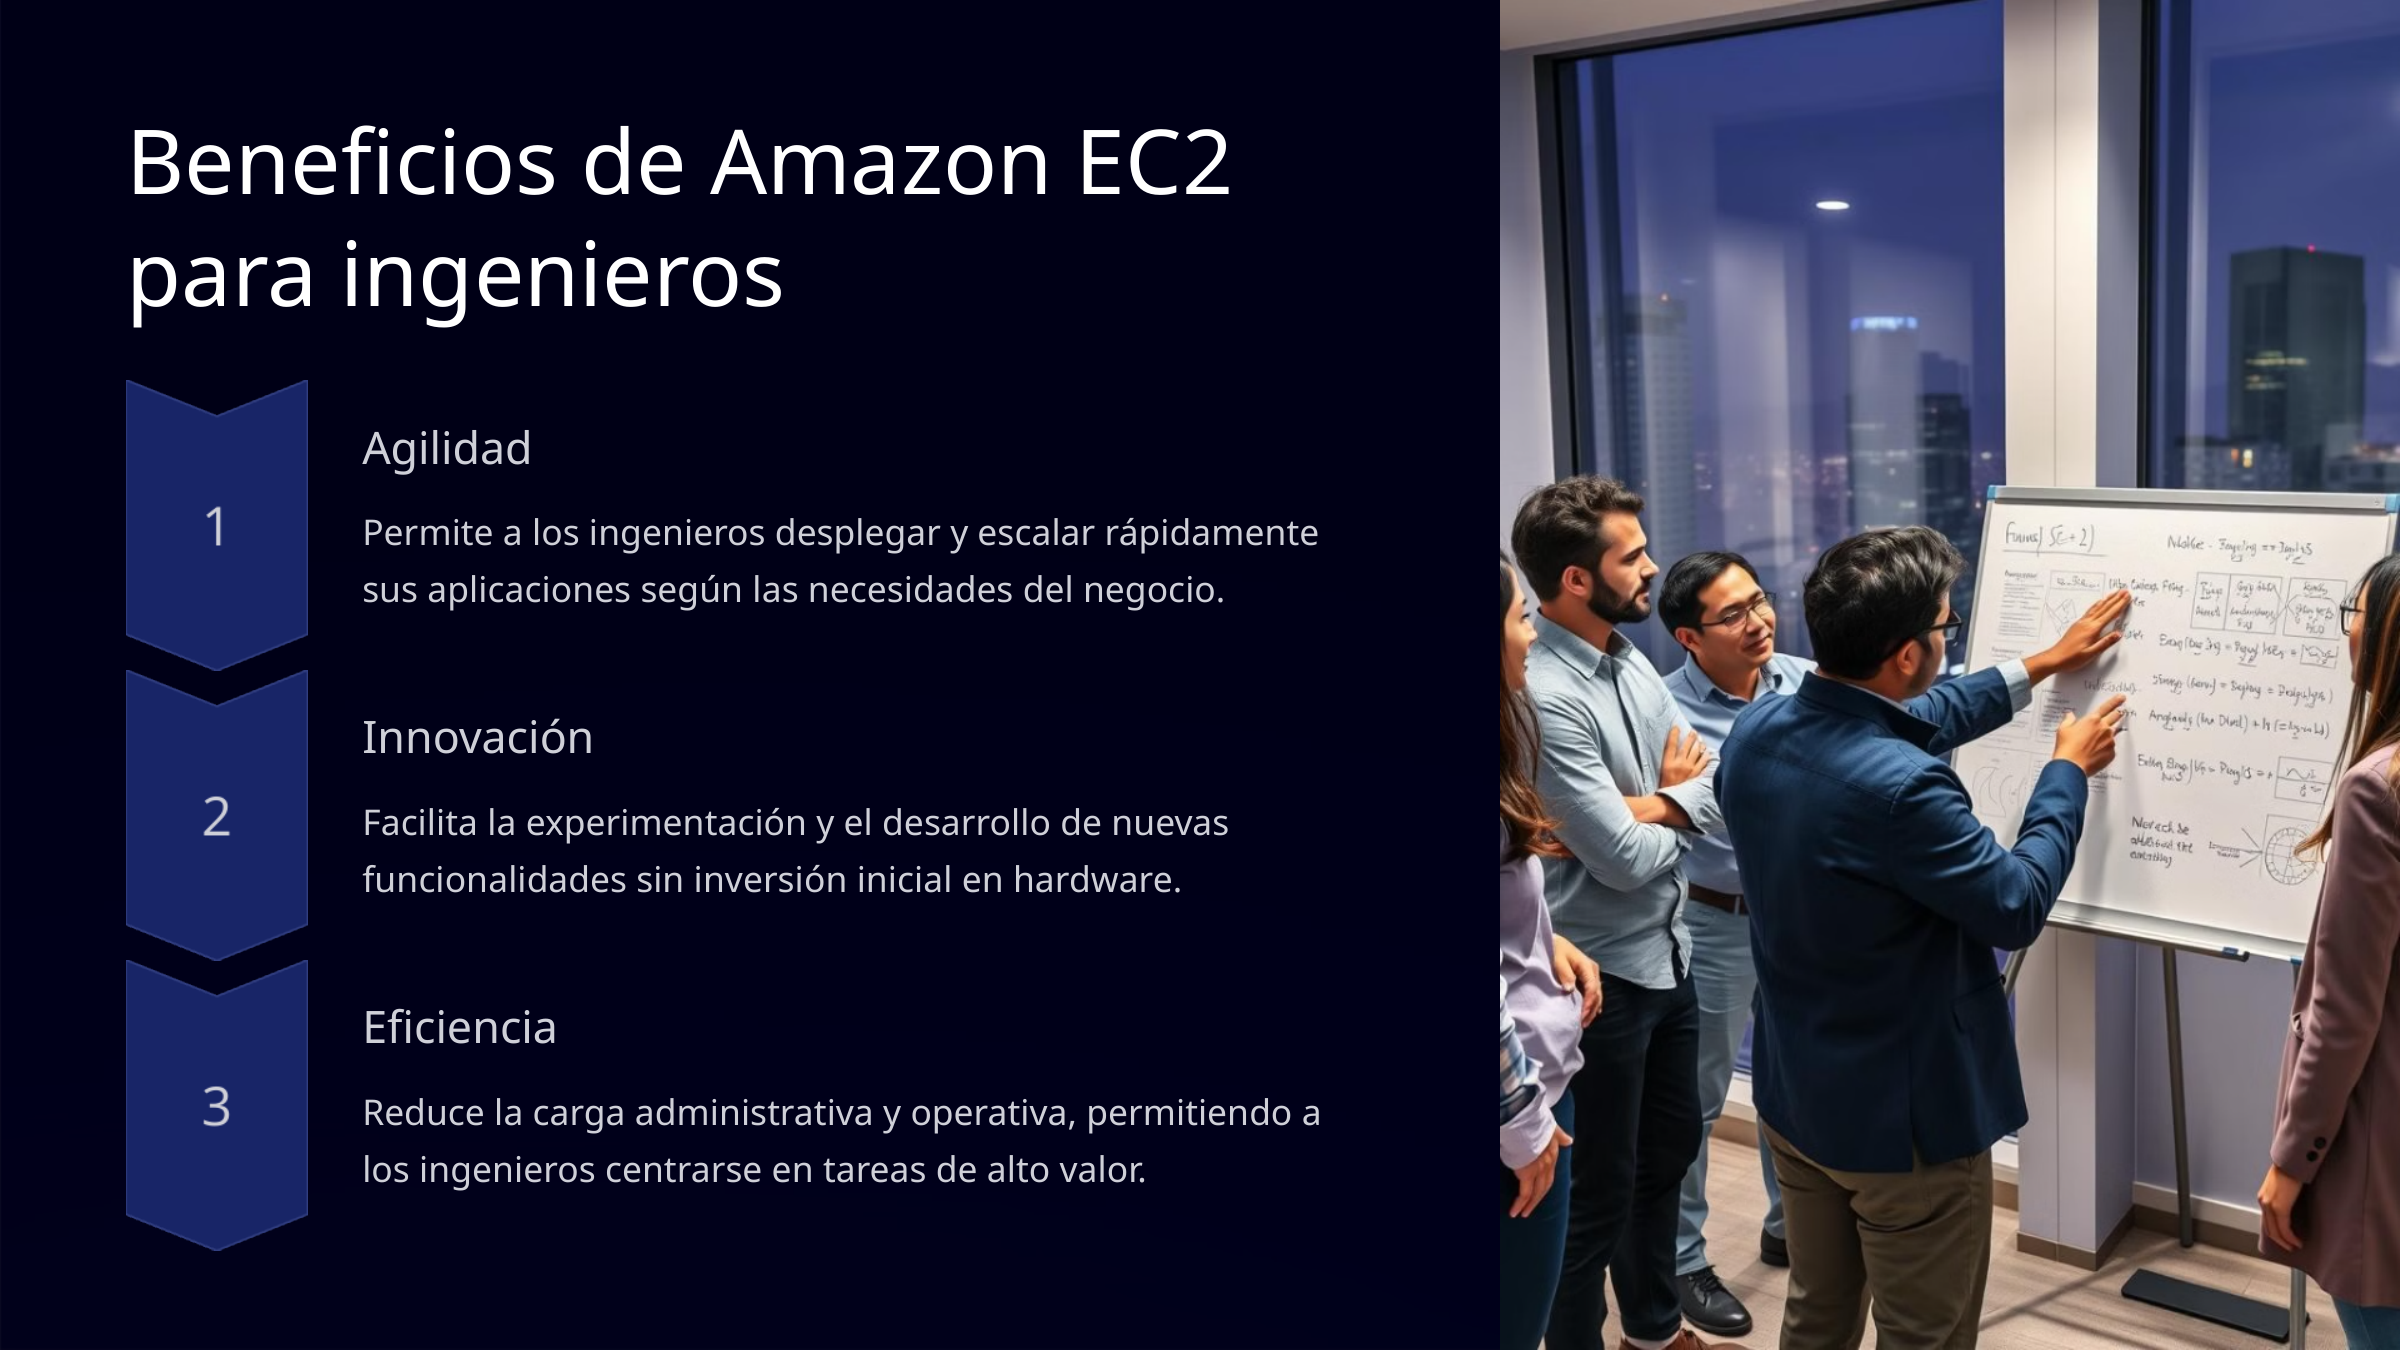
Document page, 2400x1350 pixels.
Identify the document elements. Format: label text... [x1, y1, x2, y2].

picture [1499, 0, 2400, 1350]
text_box Beneficios de Amazon EC2 para ingenieros [126, 99, 1374, 327]
text_box Agilidad [362, 416, 816, 474]
text_box Permite a los ingenieros desplegar y escalar rápidamente sus aplicaciones según las necesidades del negocio. [362, 495, 1374, 611]
text_box Facilita la experimentación y el desarrollo de nuevas funcionalidades sin inversión inicial en hardware. [362, 785, 1374, 901]
text_box Eficiencia [362, 996, 816, 1054]
picture [126, 380, 308, 1251]
text_box Innovación [362, 706, 816, 764]
text_box Reduce la carga administrativa y operativa, permitiendo a los ingenieros centrarse en tareas de alto valor. [362, 1074, 1374, 1191]
